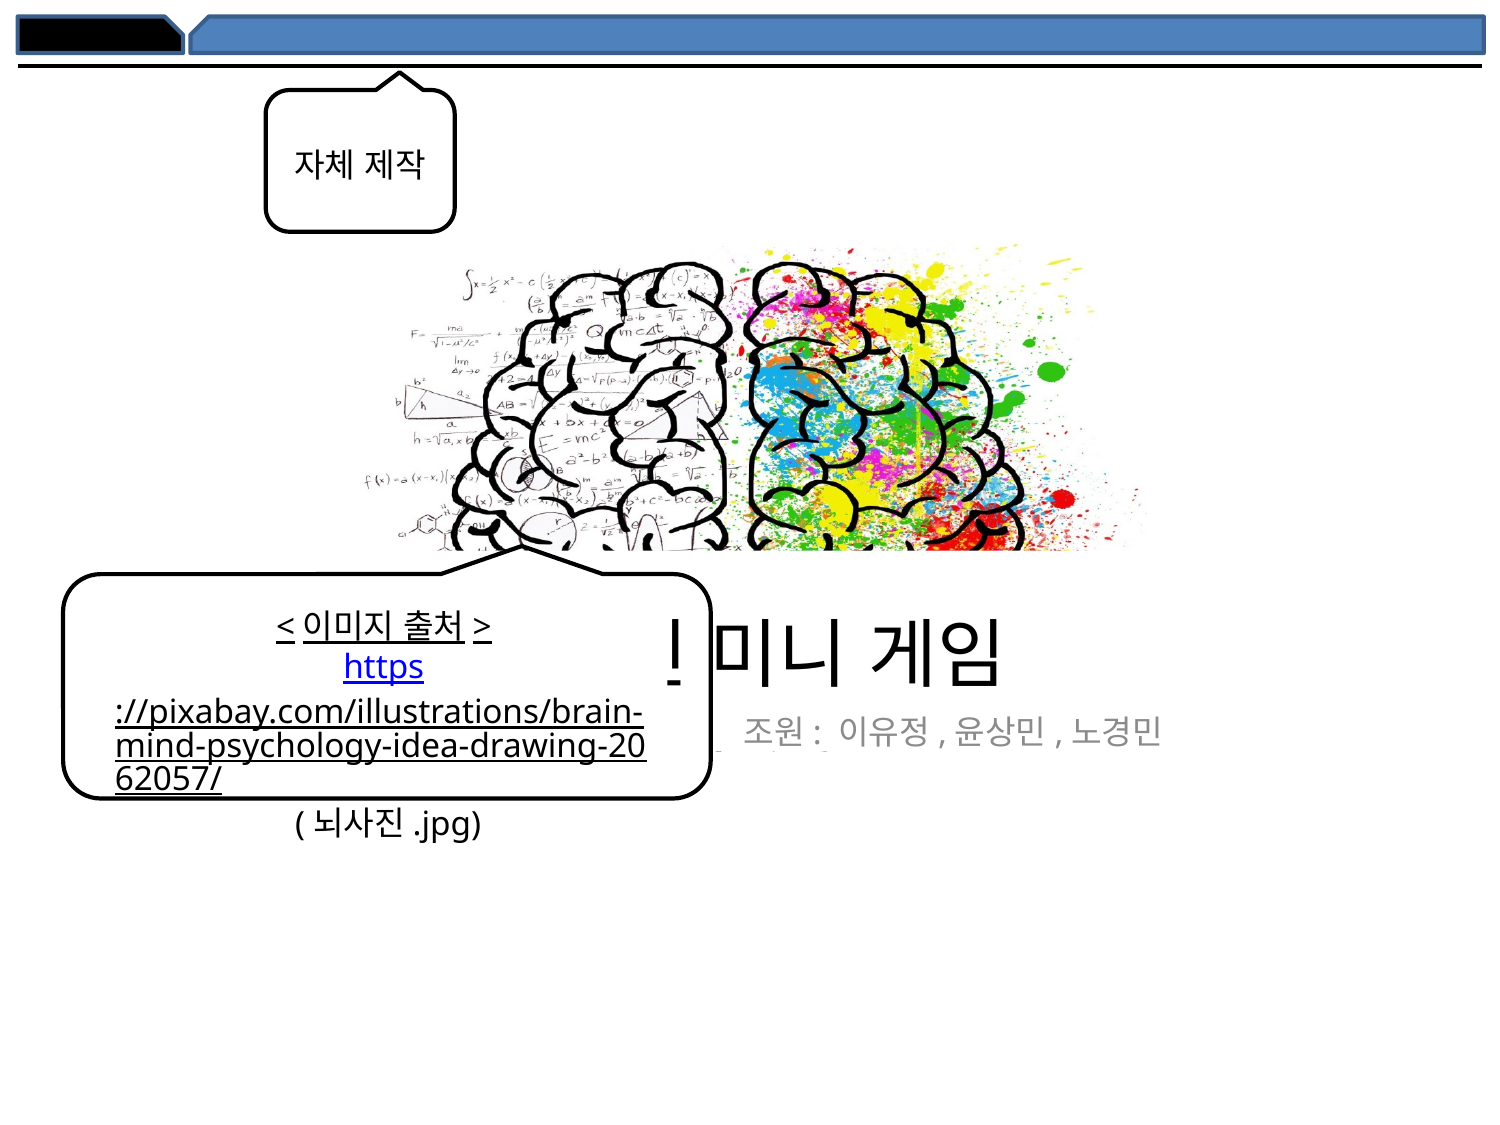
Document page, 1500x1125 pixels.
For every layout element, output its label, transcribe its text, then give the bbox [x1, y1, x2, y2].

subtitle 조원: 이유정,윤상민,노경민 [713, 704, 1205, 769]
text_box [60, 572, 713, 801]
text_box <이미지 출처> https://pixabay.com/illustrations/brain-mind-psychology-idea-drawing-2062057/ (뇌사진.jpg) [100, 597, 668, 783]
text_box [263, 74, 457, 234]
text_box 자체 제작 [265, 137, 455, 192]
picture [288, 231, 1200, 752]
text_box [17, 16, 1485, 67]
